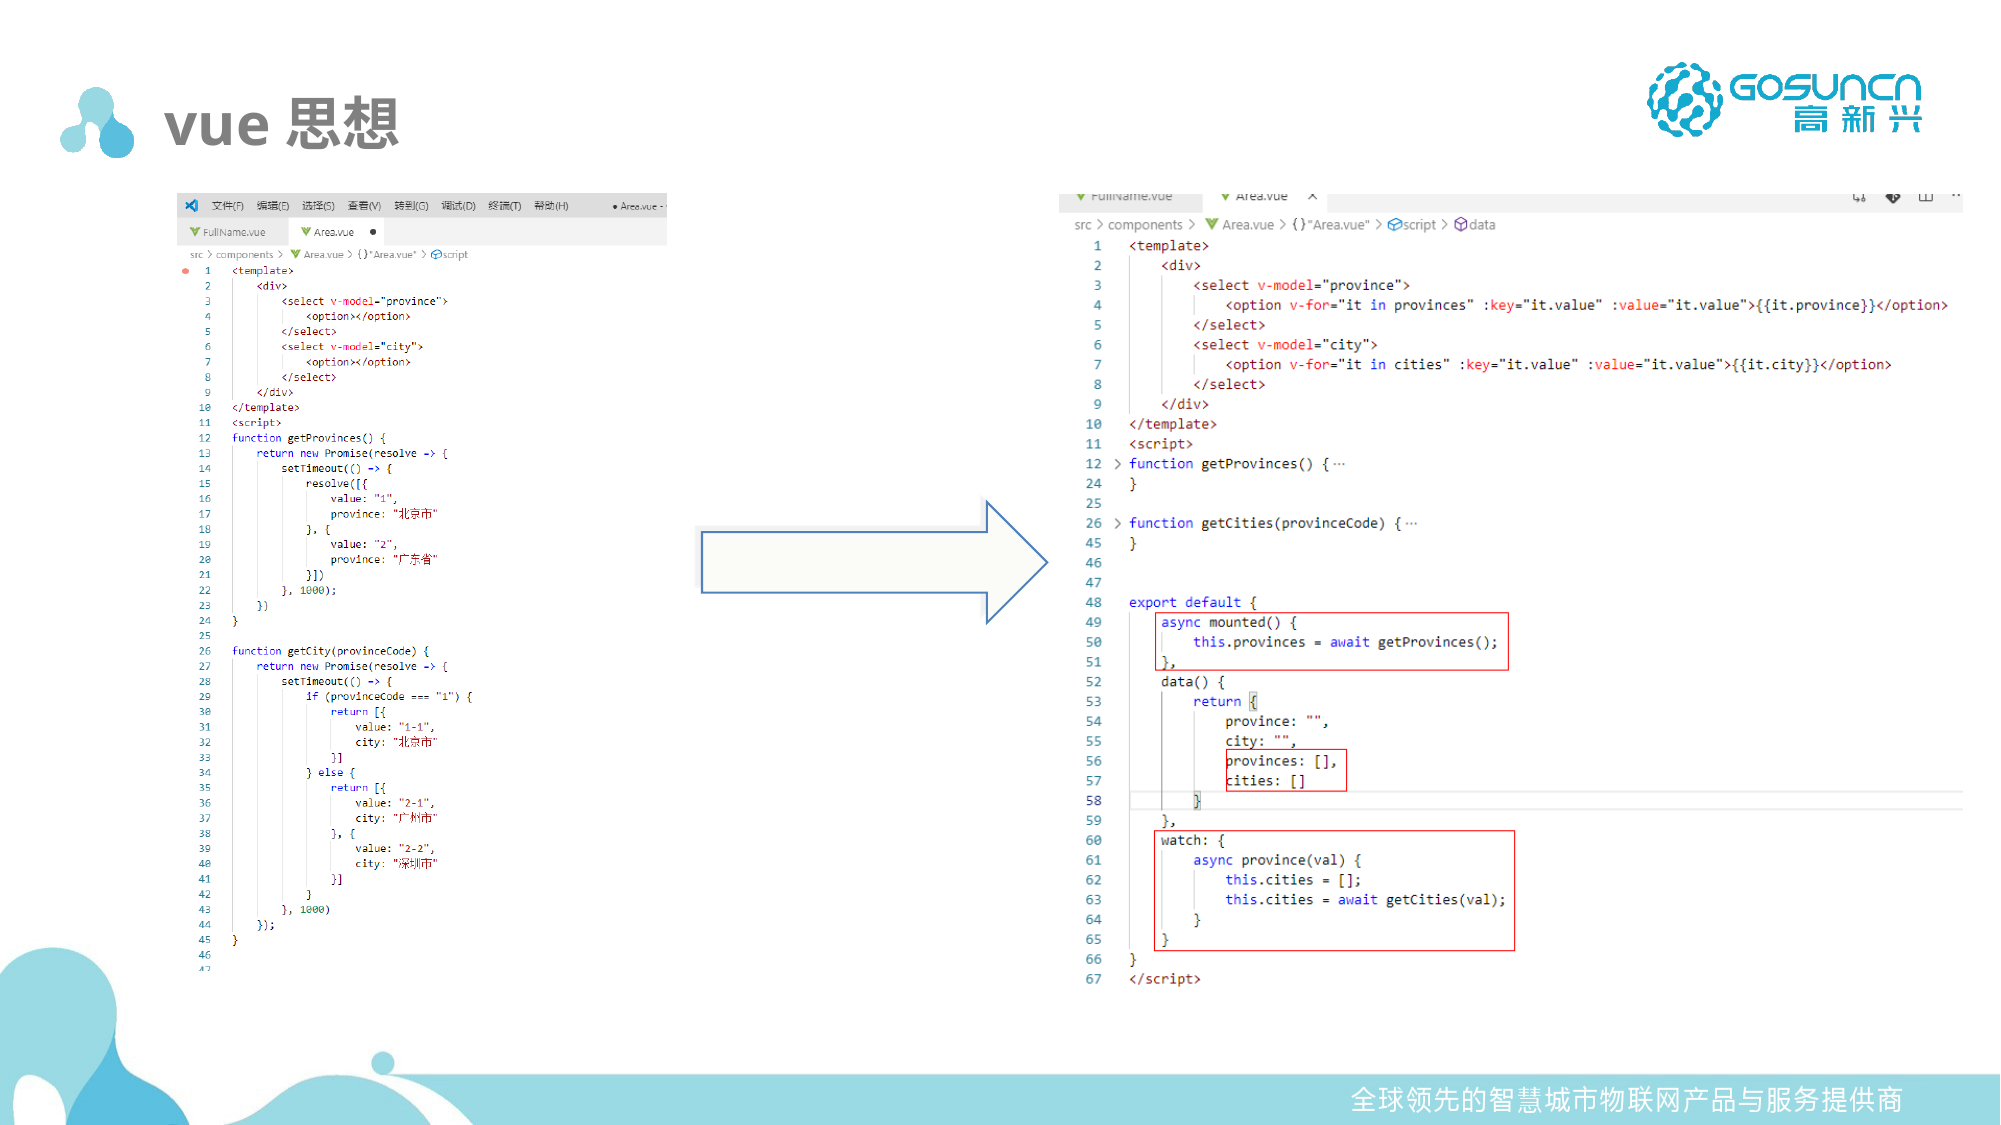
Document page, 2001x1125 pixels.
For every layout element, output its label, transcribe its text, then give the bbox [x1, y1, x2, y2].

picture [1647, 62, 1922, 137]
picture [60, 87, 134, 158]
text_box vue思想 [150, 79, 417, 165]
text_box [701, 502, 1048, 623]
picture [0, 193, 2000, 1125]
